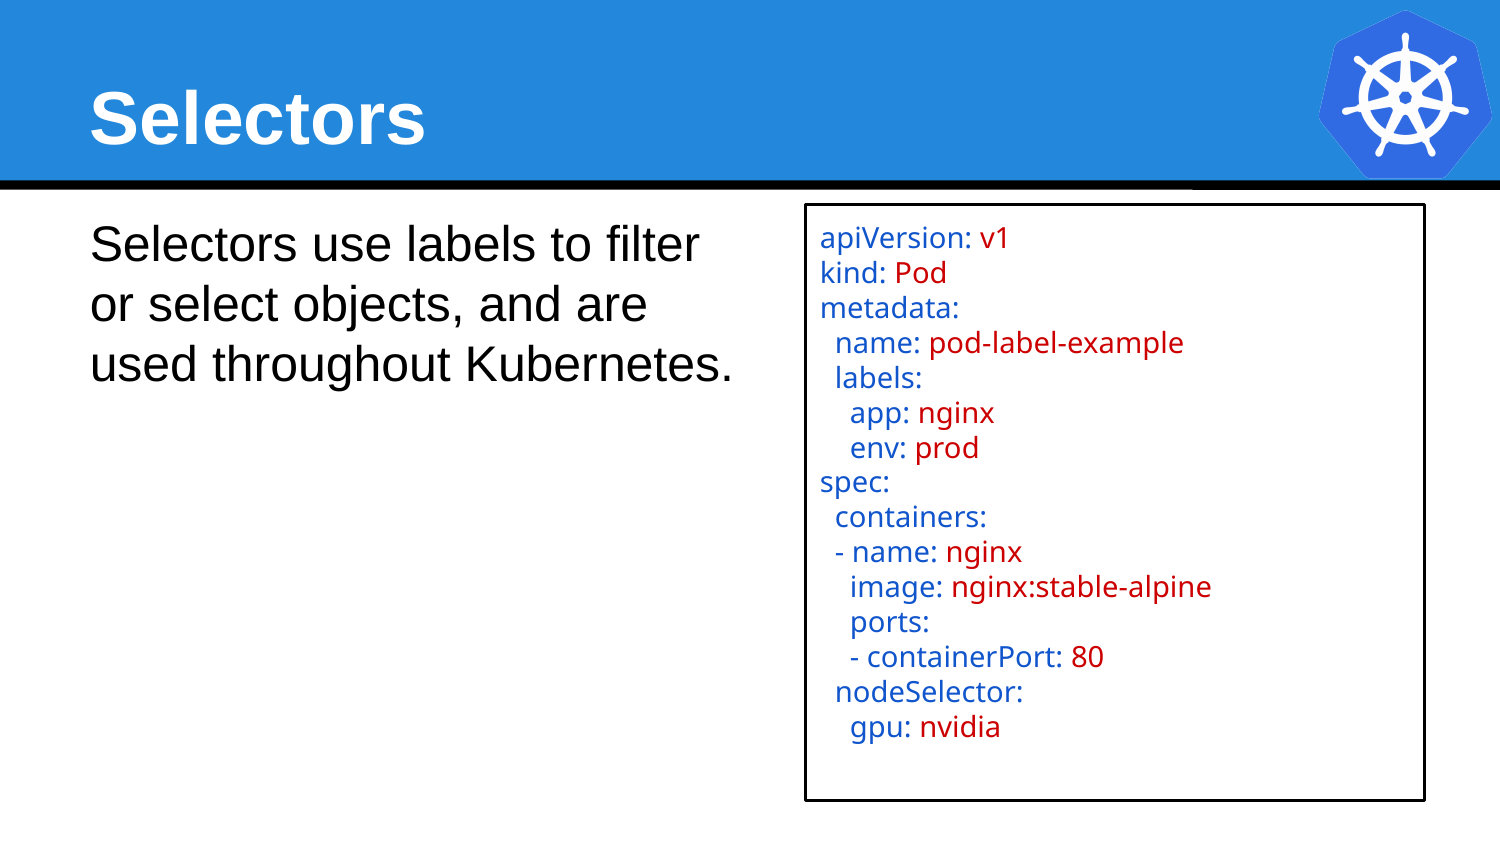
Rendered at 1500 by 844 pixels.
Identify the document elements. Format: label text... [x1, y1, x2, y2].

text_box Selectors use labels to filter or select objects, and are used throughout Kubernetes. [74, 196, 766, 808]
picture [1318, 7, 1493, 182]
text_box apiVersion: v1 kind: Pod metadata: name: pod-label-example labels: app: nginx env: prod spec: containers: - name: nginx image: nginx:stable-alpine ports: - containerPort: 80 nodeSelector: gpu: nvidia [805, 204, 1425, 801]
text_box Selectors [74, 33, 1425, 175]
